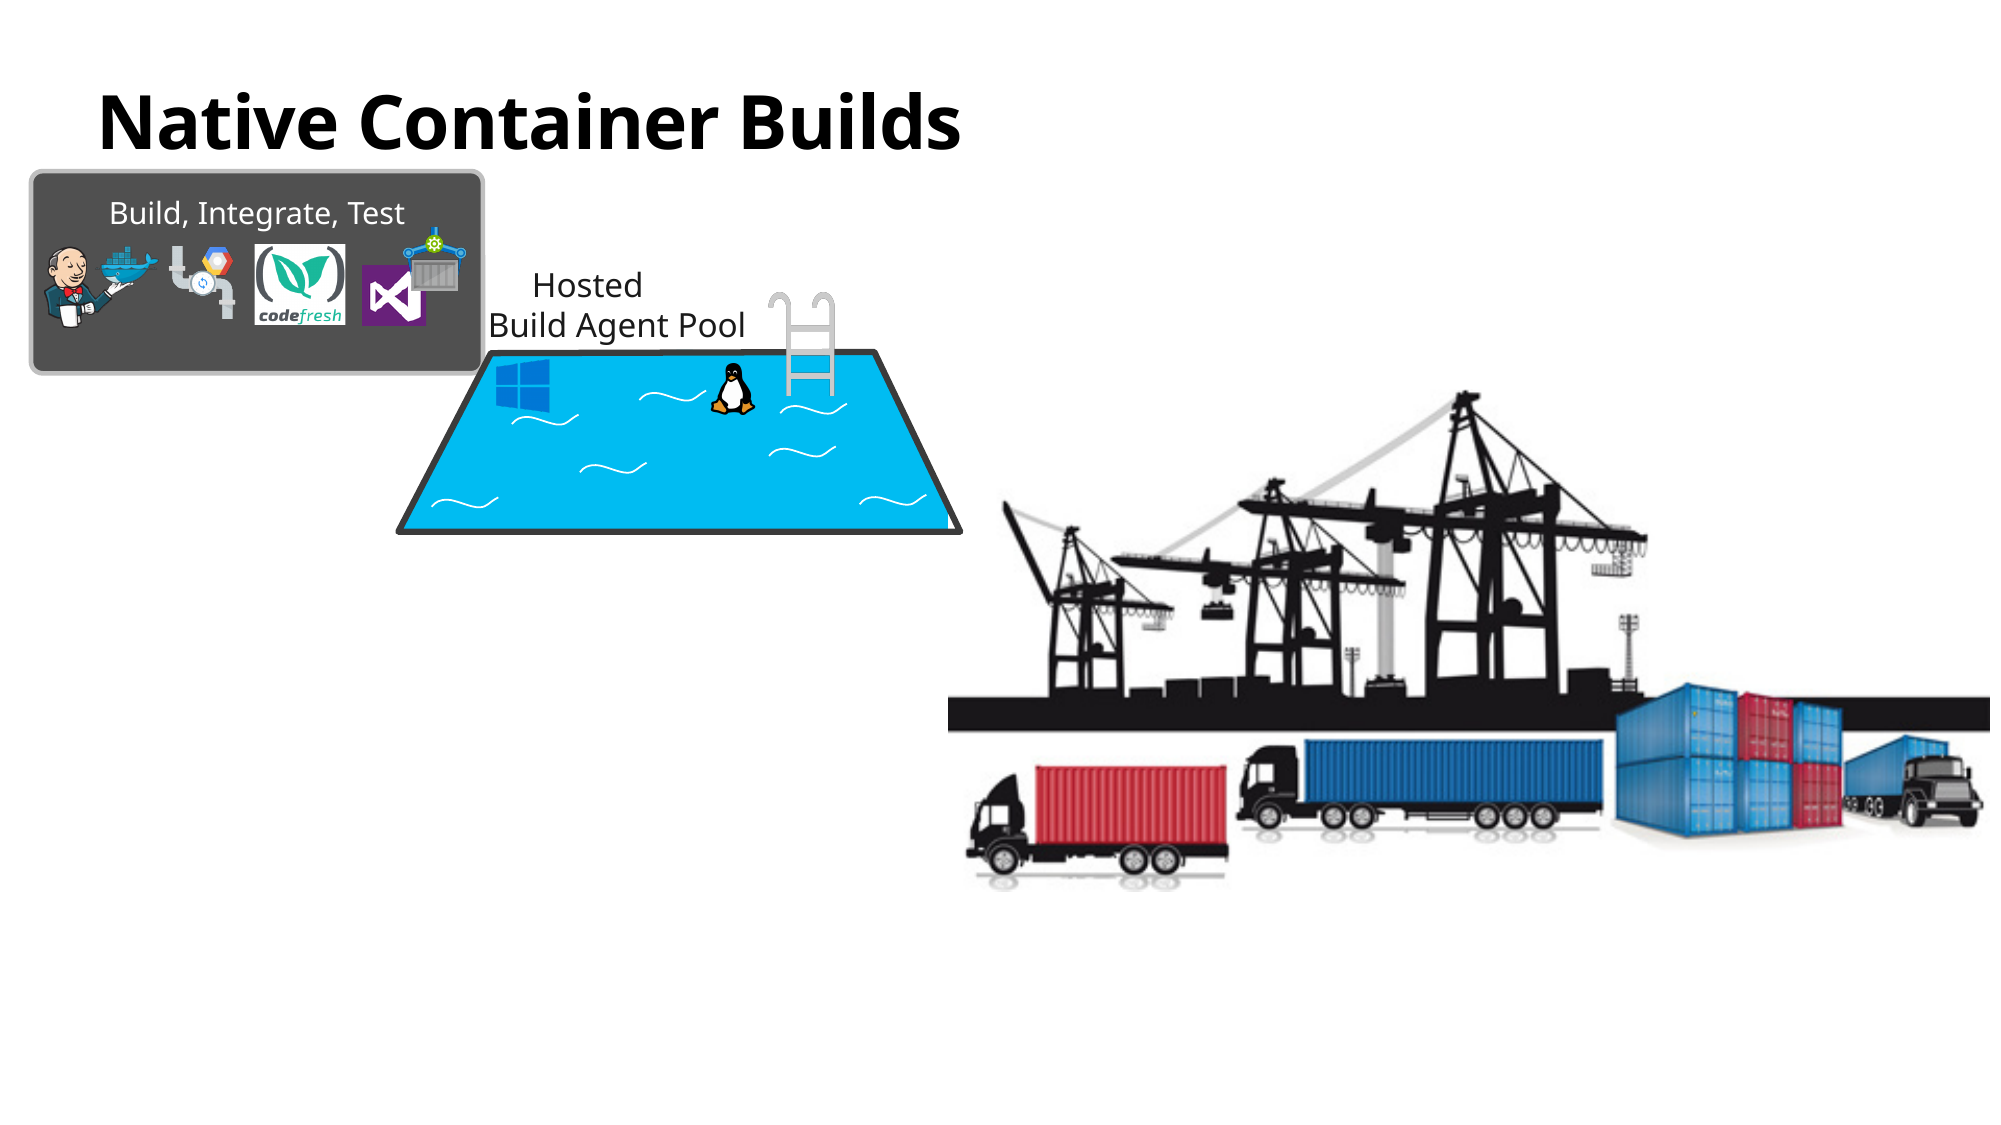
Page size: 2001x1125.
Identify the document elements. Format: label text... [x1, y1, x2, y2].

picture [361, 227, 467, 326]
text_box [158, 308, 366, 392]
picture [712, 364, 753, 413]
text_box Build, Integrate, Test [30, 171, 483, 374]
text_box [168, 246, 236, 319]
picture [44, 246, 159, 328]
text_box Hosted Build Agent Pool [467, 256, 762, 292]
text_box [398, 292, 961, 532]
picture [254, 243, 346, 326]
title Native Container Builds [96, 75, 1904, 166]
picture [947, 388, 1991, 892]
